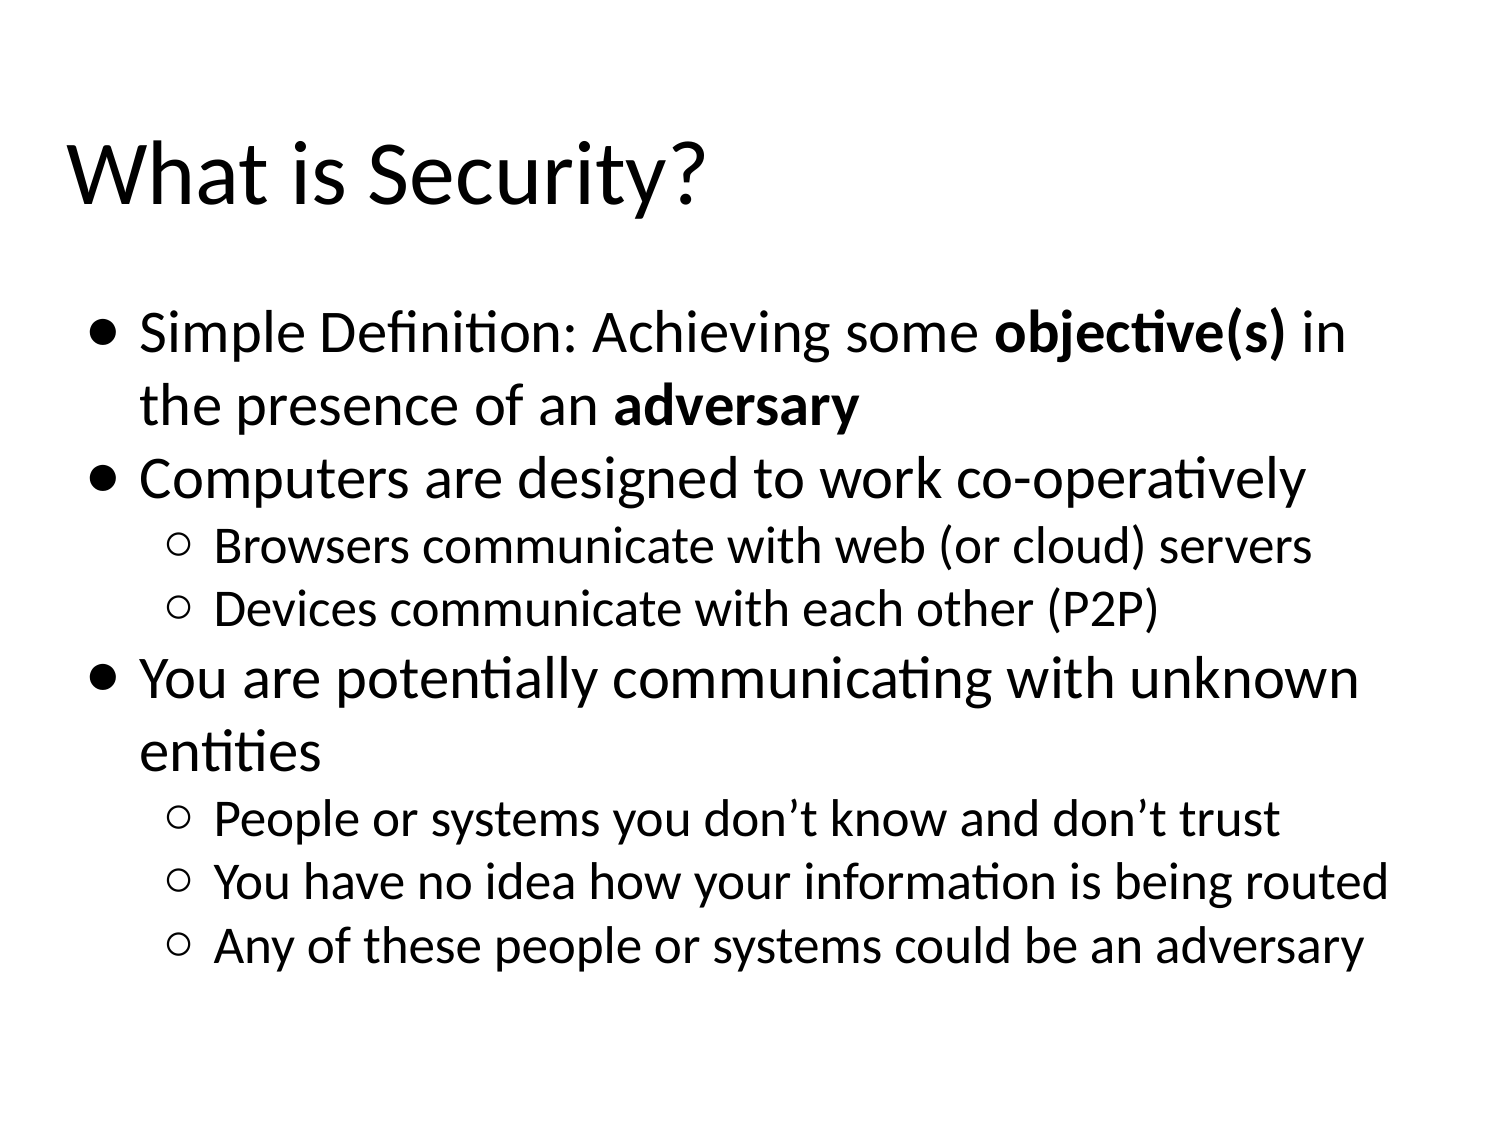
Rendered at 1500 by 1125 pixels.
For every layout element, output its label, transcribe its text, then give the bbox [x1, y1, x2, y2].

title What is Security? [51, 97, 1449, 252]
list Simple Definition: Achieving some objective(s) in the presence of an adversary Computers are designed to work co-operatively Browsers communicate with web (or cloud) servers Devices communicate with each other (P2P) You are potentially communicating with unknown entities People or systems you don’t know and don’t trust You have no idea how your information is being routed Any of these people or systems could be an adversary [51, 276, 1449, 1000]
